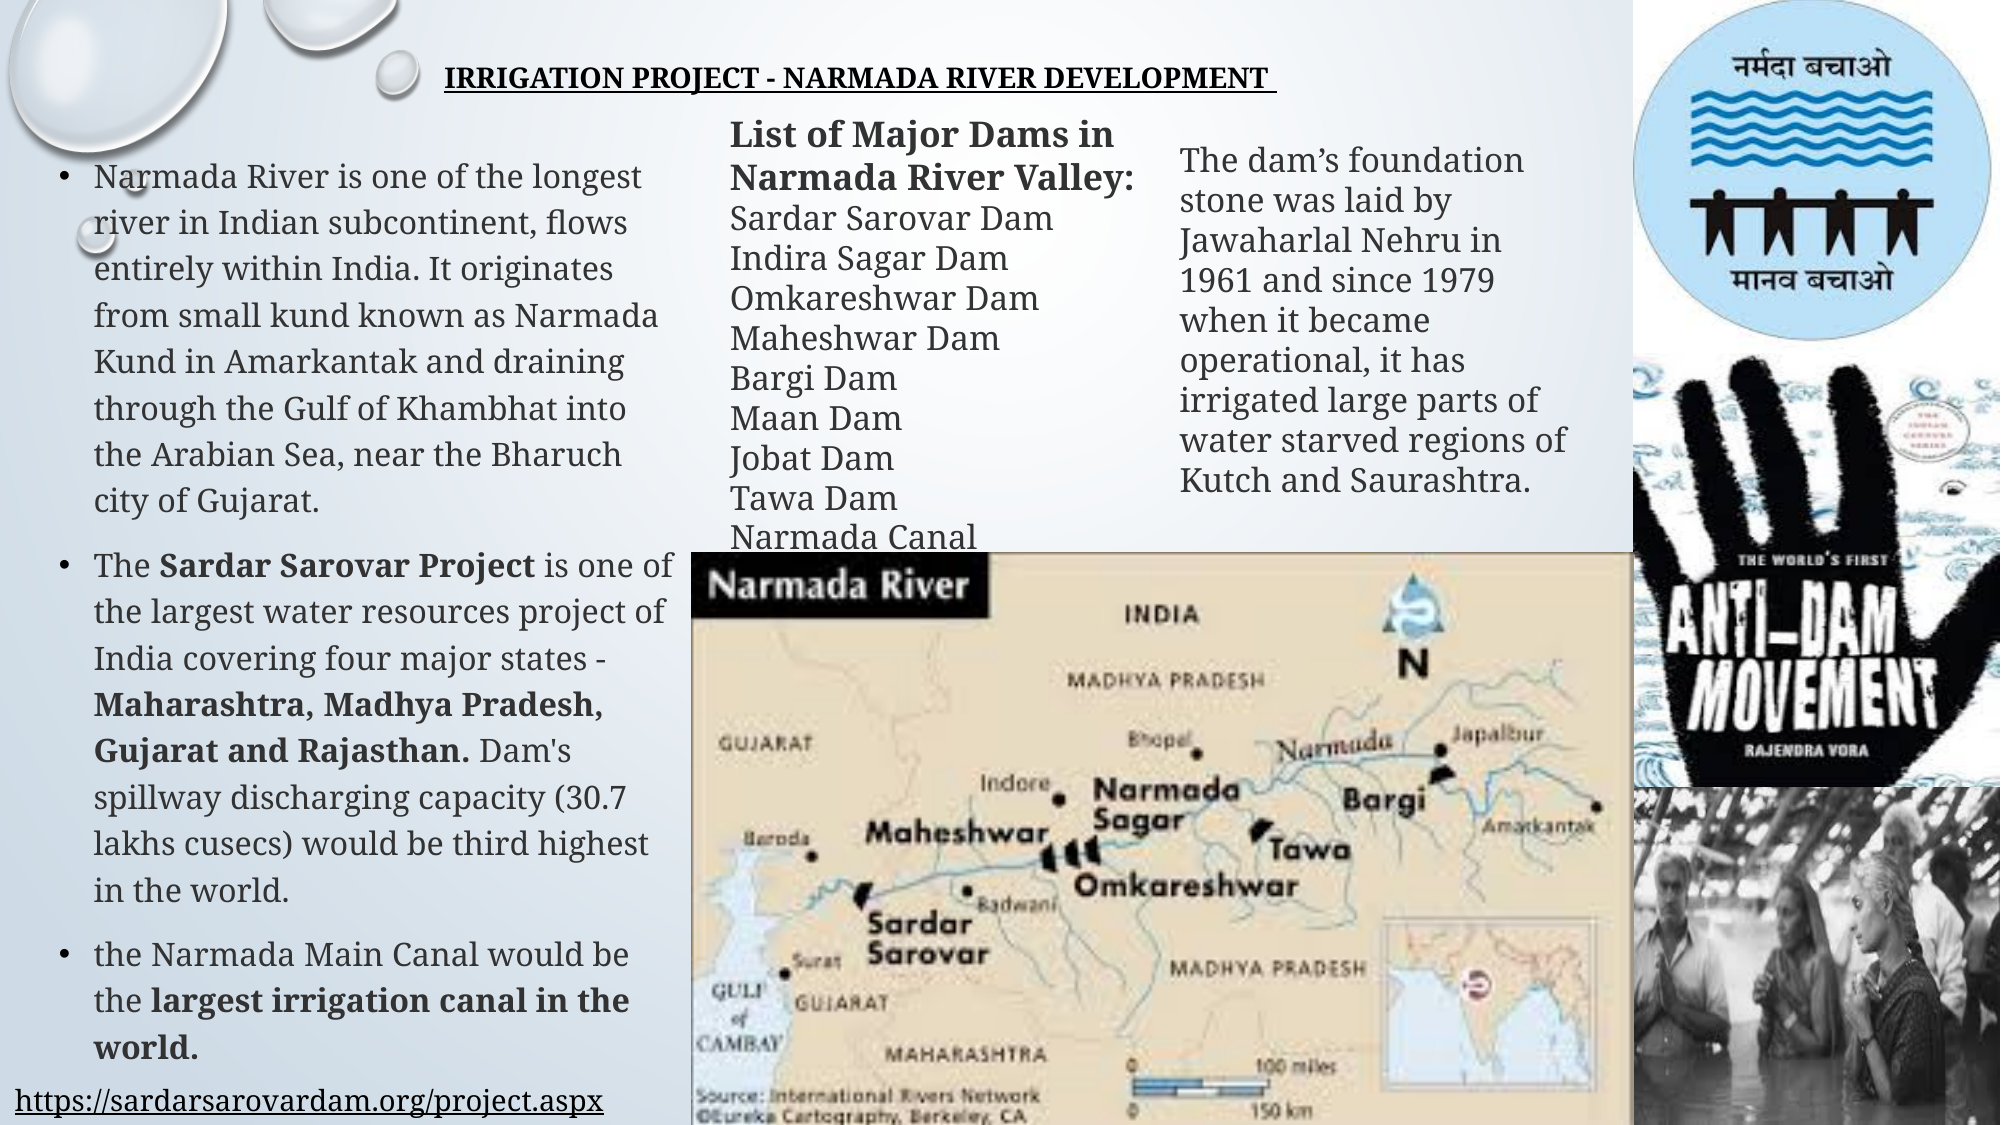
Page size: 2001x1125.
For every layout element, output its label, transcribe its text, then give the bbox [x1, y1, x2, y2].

picture [0, 0, 1633, 1074]
text_box List of Major Dams in Narmada River Valley: Sardar Sarovar Dam Indira Sagar Dam Omkareshwar Dam Maheshwar Dam Bargi Dam Maan Dam Jobat Dam Tawa Dam Narmada Canal [714, 104, 1196, 550]
title Irrigation Project - Narmada River Development [43, 56, 1627, 154]
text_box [1633, 0, 2000, 1125]
picture [691, 154, 1634, 1125]
text_box The dam’s foundation stone was laid by Jawaharlal Nehru in 1961 and since 1979 when it became operational, it has irrigated large parts of water starved regions of Kutch and Saurashtra. [1164, 132, 1597, 507]
list Narmada River is one of the longest river in Indian subcontinent, flows entirely within India. It originates from small kund known as Narmada Kund in Amarkantak and draining through the Gulf of Khambhat into the Arabian Sea, near the Bharuch city of Gujarat. The Sardar Sarovar Project is one of the largest water resources project of India covering four major states - Maharashtra, Madhya Pradesh, Gujarat and Rajasthan. Dam's spillway discharging capacity (30.7 lakhs cusecs) would be third highest in the world. the Narmada Main Canal would be the largest irrigation canal in the world. [43, 140, 693, 1074]
text_box https://sardarsarovardam.org/project.aspx [0, 1074, 685, 1125]
